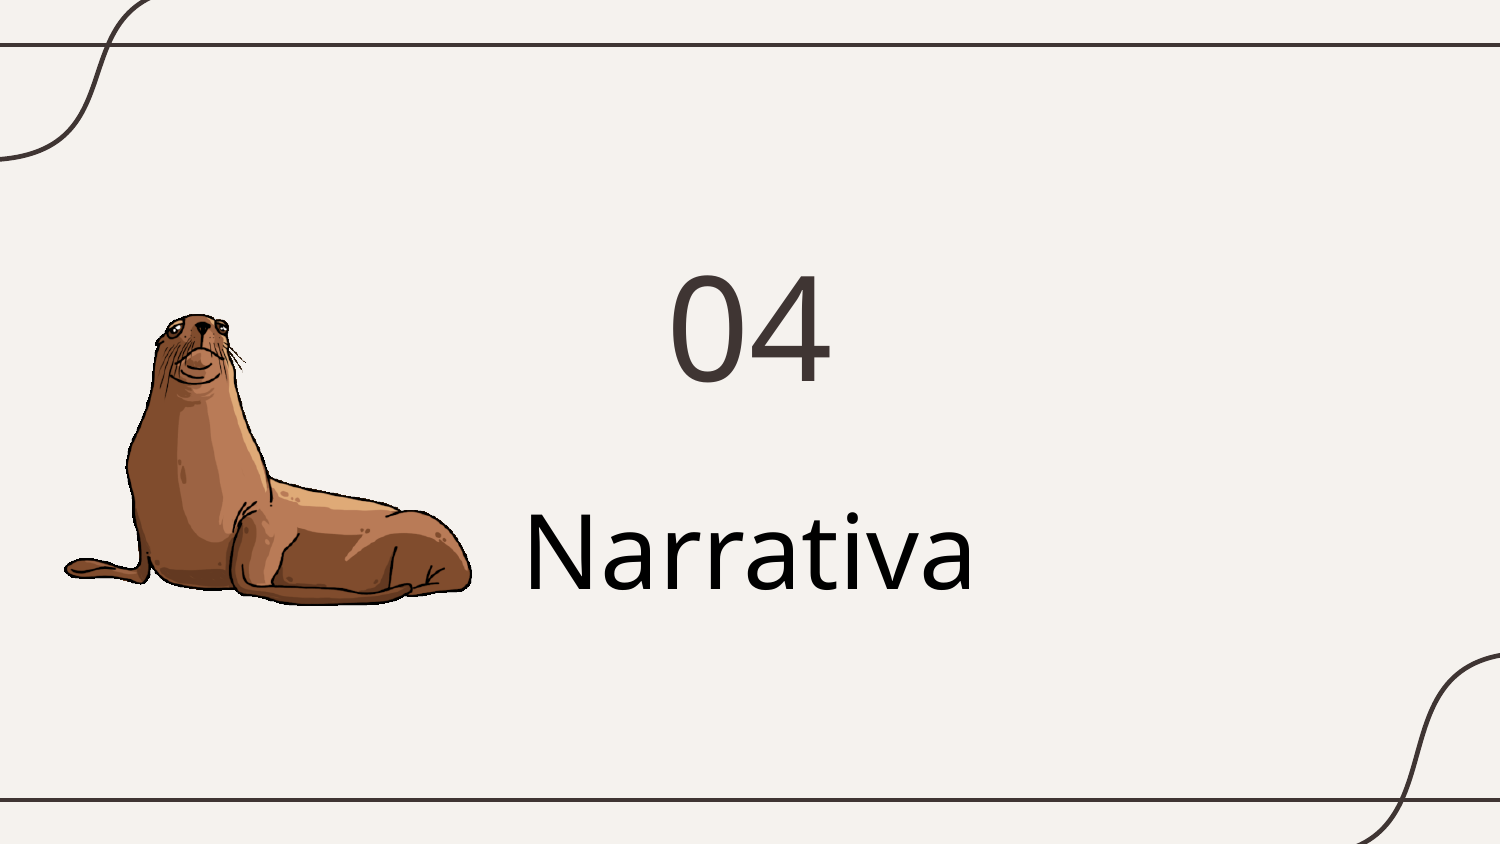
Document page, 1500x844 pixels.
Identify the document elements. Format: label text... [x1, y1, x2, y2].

picture [63, 237, 472, 606]
title Narrativa [445, 417, 1055, 678]
title 04 [614, 242, 886, 404]
